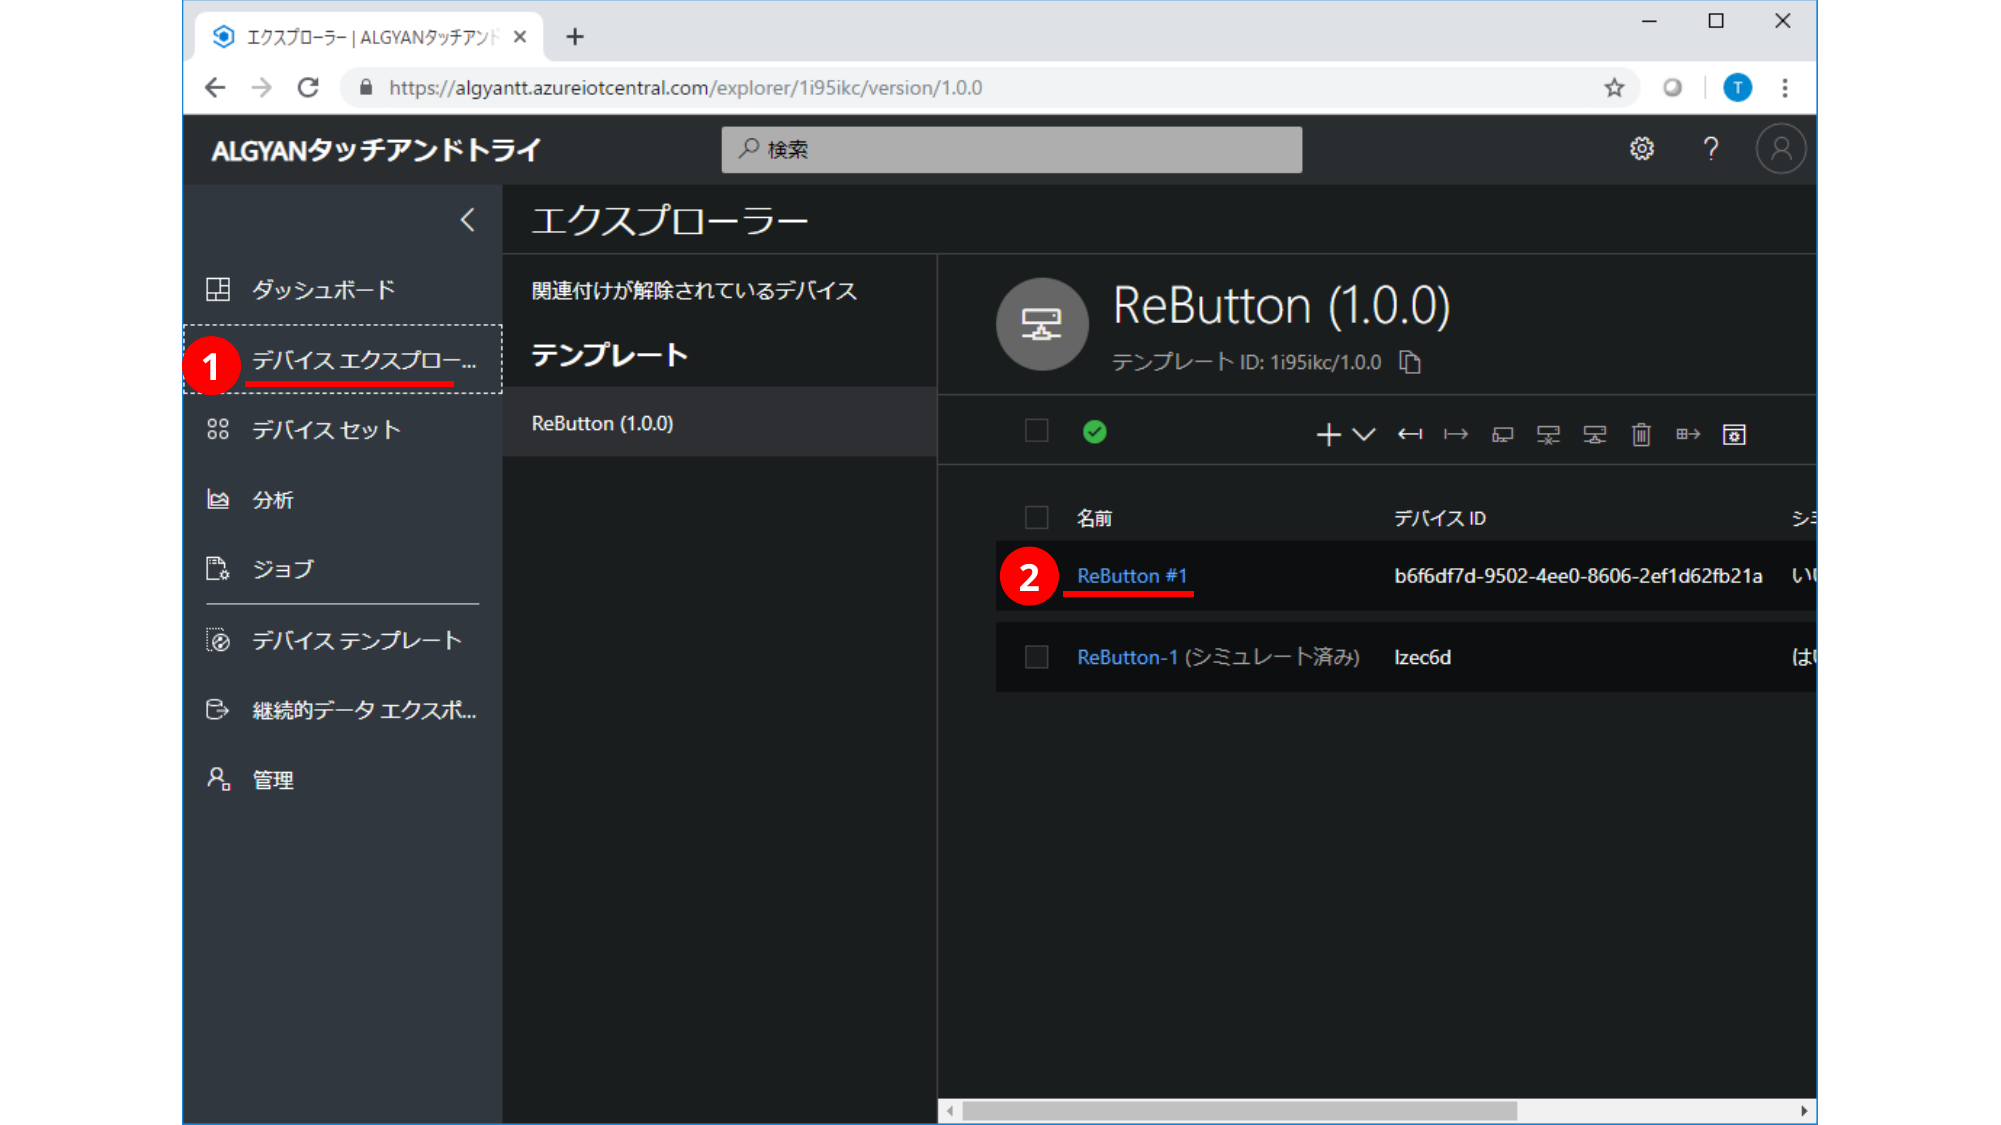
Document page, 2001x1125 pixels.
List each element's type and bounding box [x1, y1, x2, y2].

picture [181, 0, 1818, 1125]
